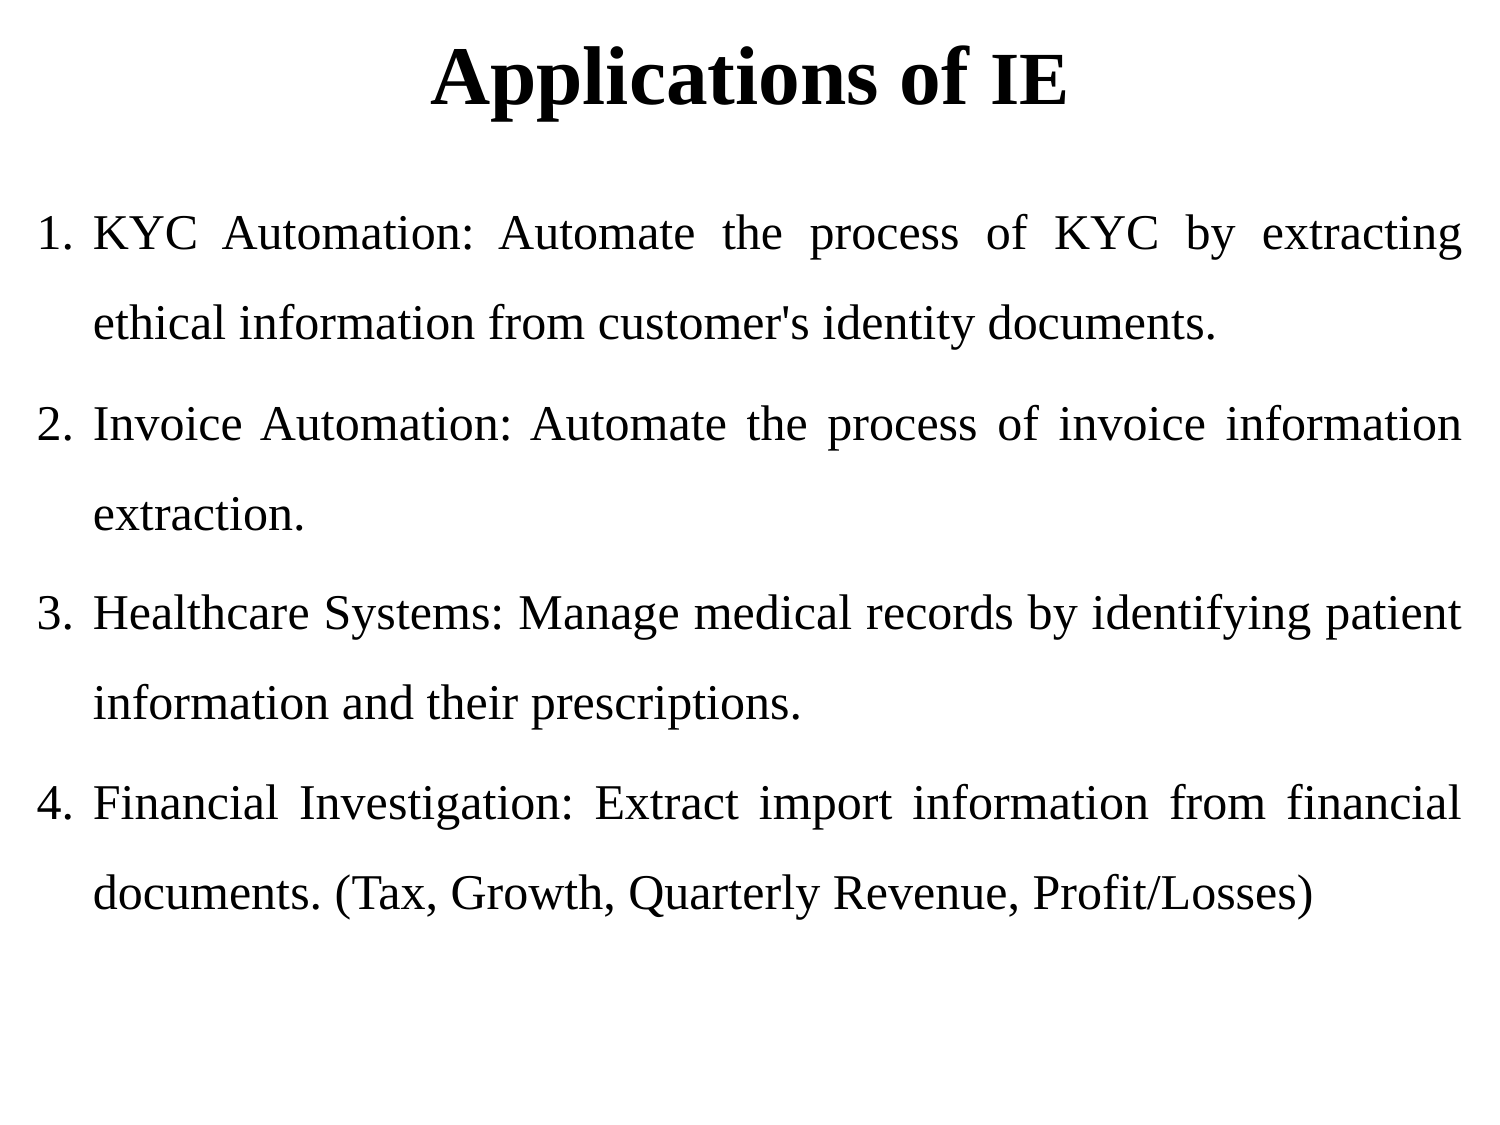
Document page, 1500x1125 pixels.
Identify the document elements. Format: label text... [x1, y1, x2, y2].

title Applications of IE [21, 24, 1479, 118]
list KYC Automation: Automate the process of KYC by extracting ethical information from customer's identity documents. Invoice Automation: Automate the process of invoice information extraction. Healthcare Systems: Manage medical records by identifying patient information and their prescriptions. Financial Investigation: Extract import information from financial documents. (Tax, Growth, Quarterly Revenue, Profit/Losses) [21, 162, 1479, 1125]
